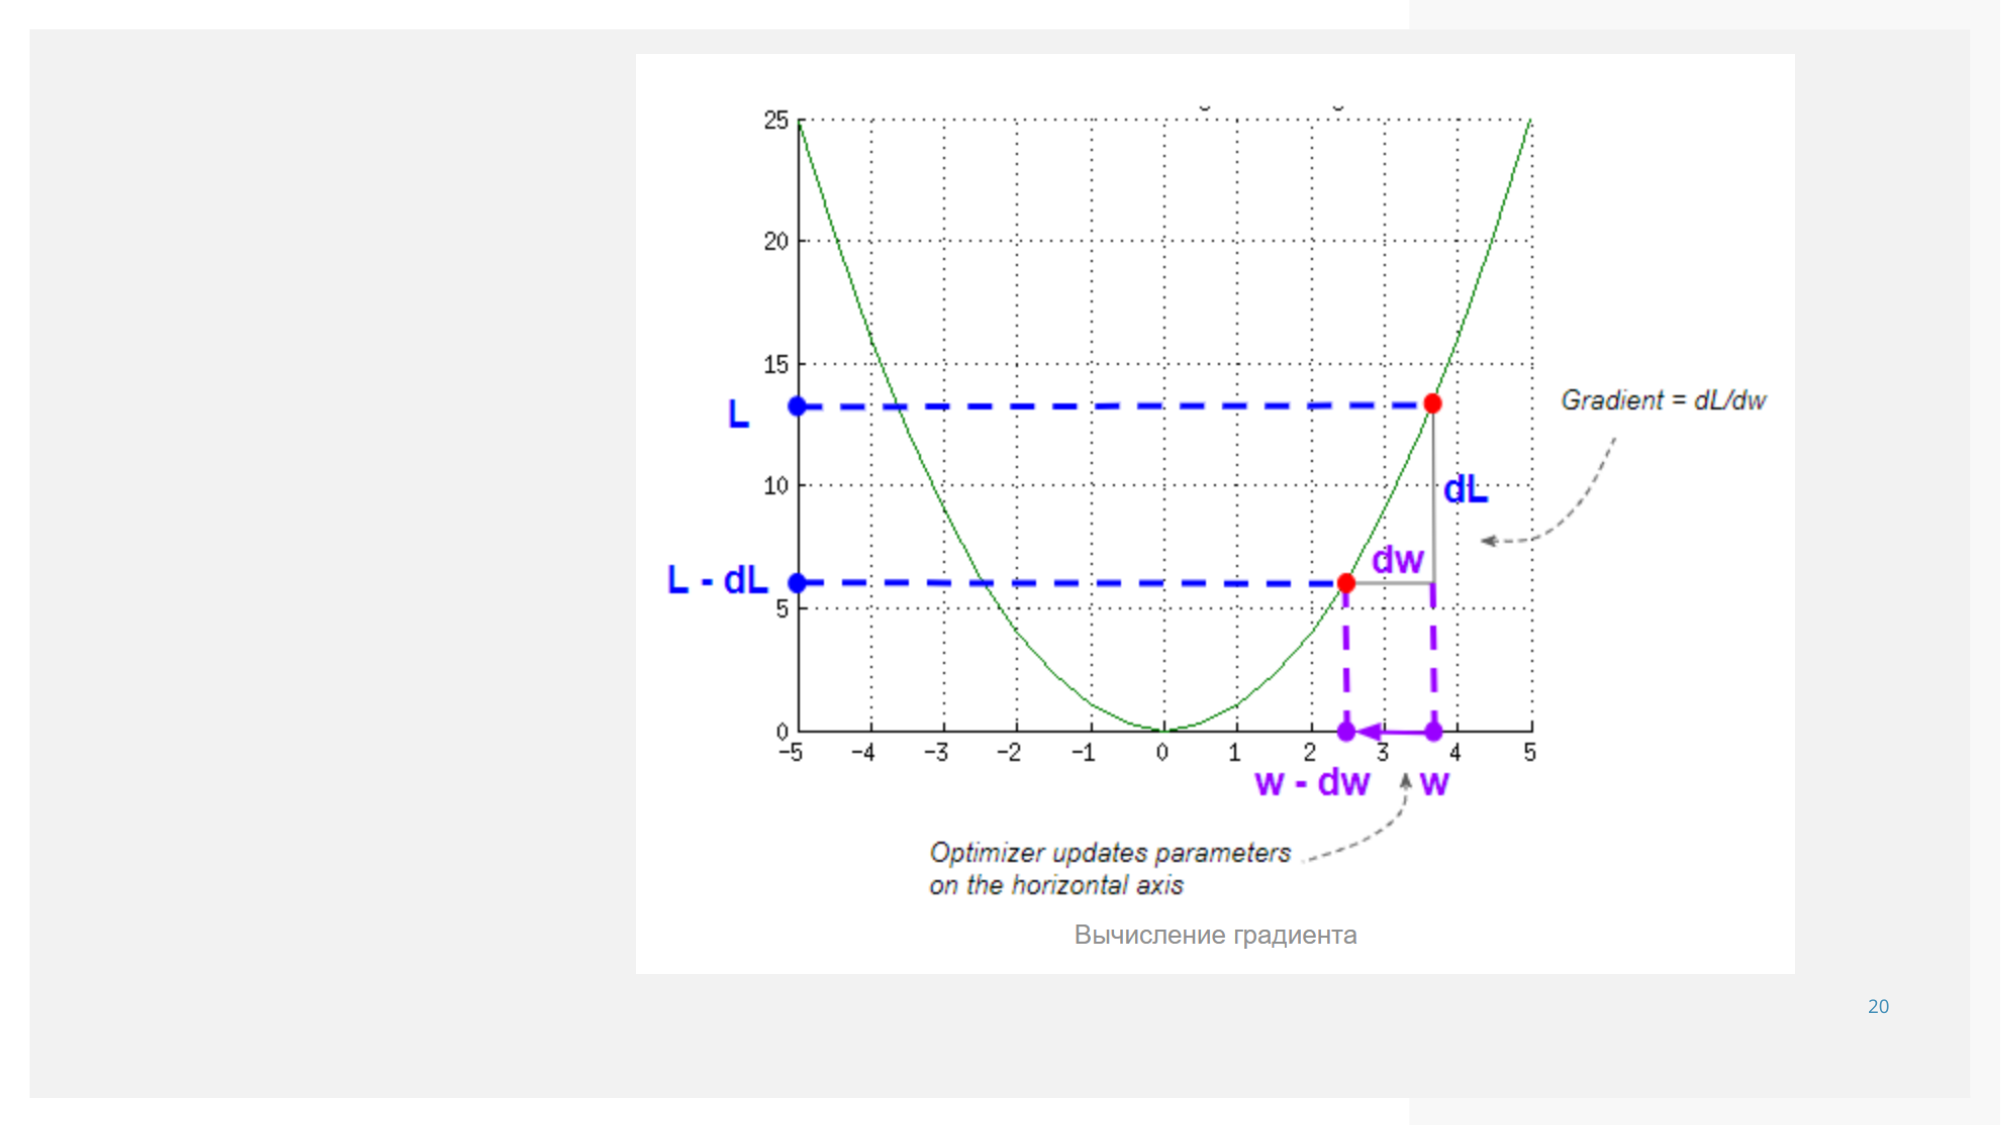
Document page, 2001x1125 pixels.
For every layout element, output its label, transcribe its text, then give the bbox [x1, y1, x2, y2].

slide_number 20 [1732, 977, 1905, 1037]
picture [635, 53, 1795, 975]
